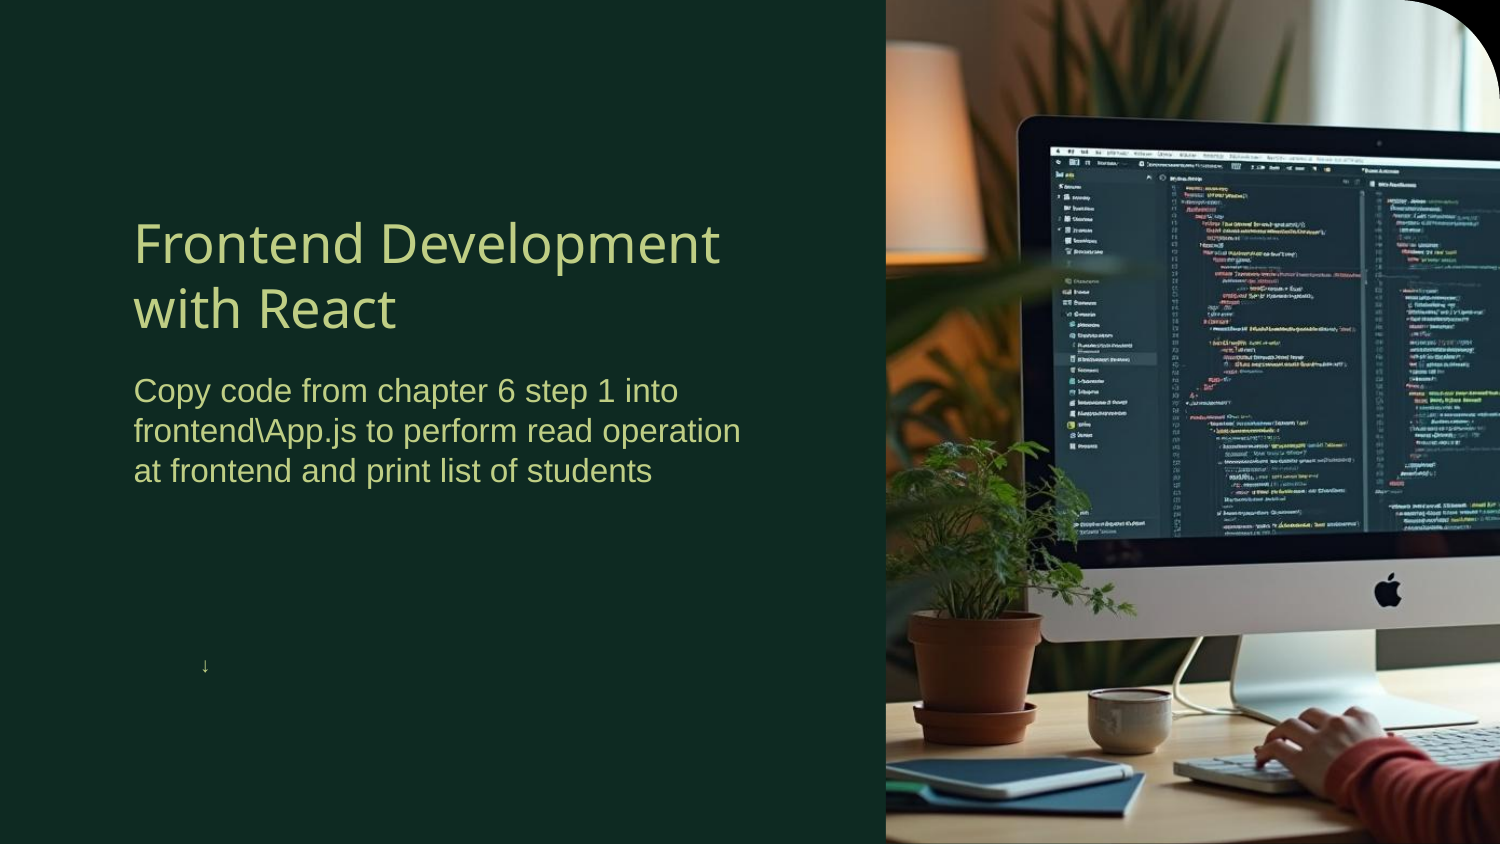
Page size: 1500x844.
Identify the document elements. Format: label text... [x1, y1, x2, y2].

text_box [885, 0, 1500, 844]
text_box ↓ [118, 651, 292, 677]
subtitle Copy code from chapter 6 step 1 into frontend\App.js to perform read operation at frontend and print list of students [118, 354, 758, 844]
title Frontend Development with React [118, 129, 758, 354]
